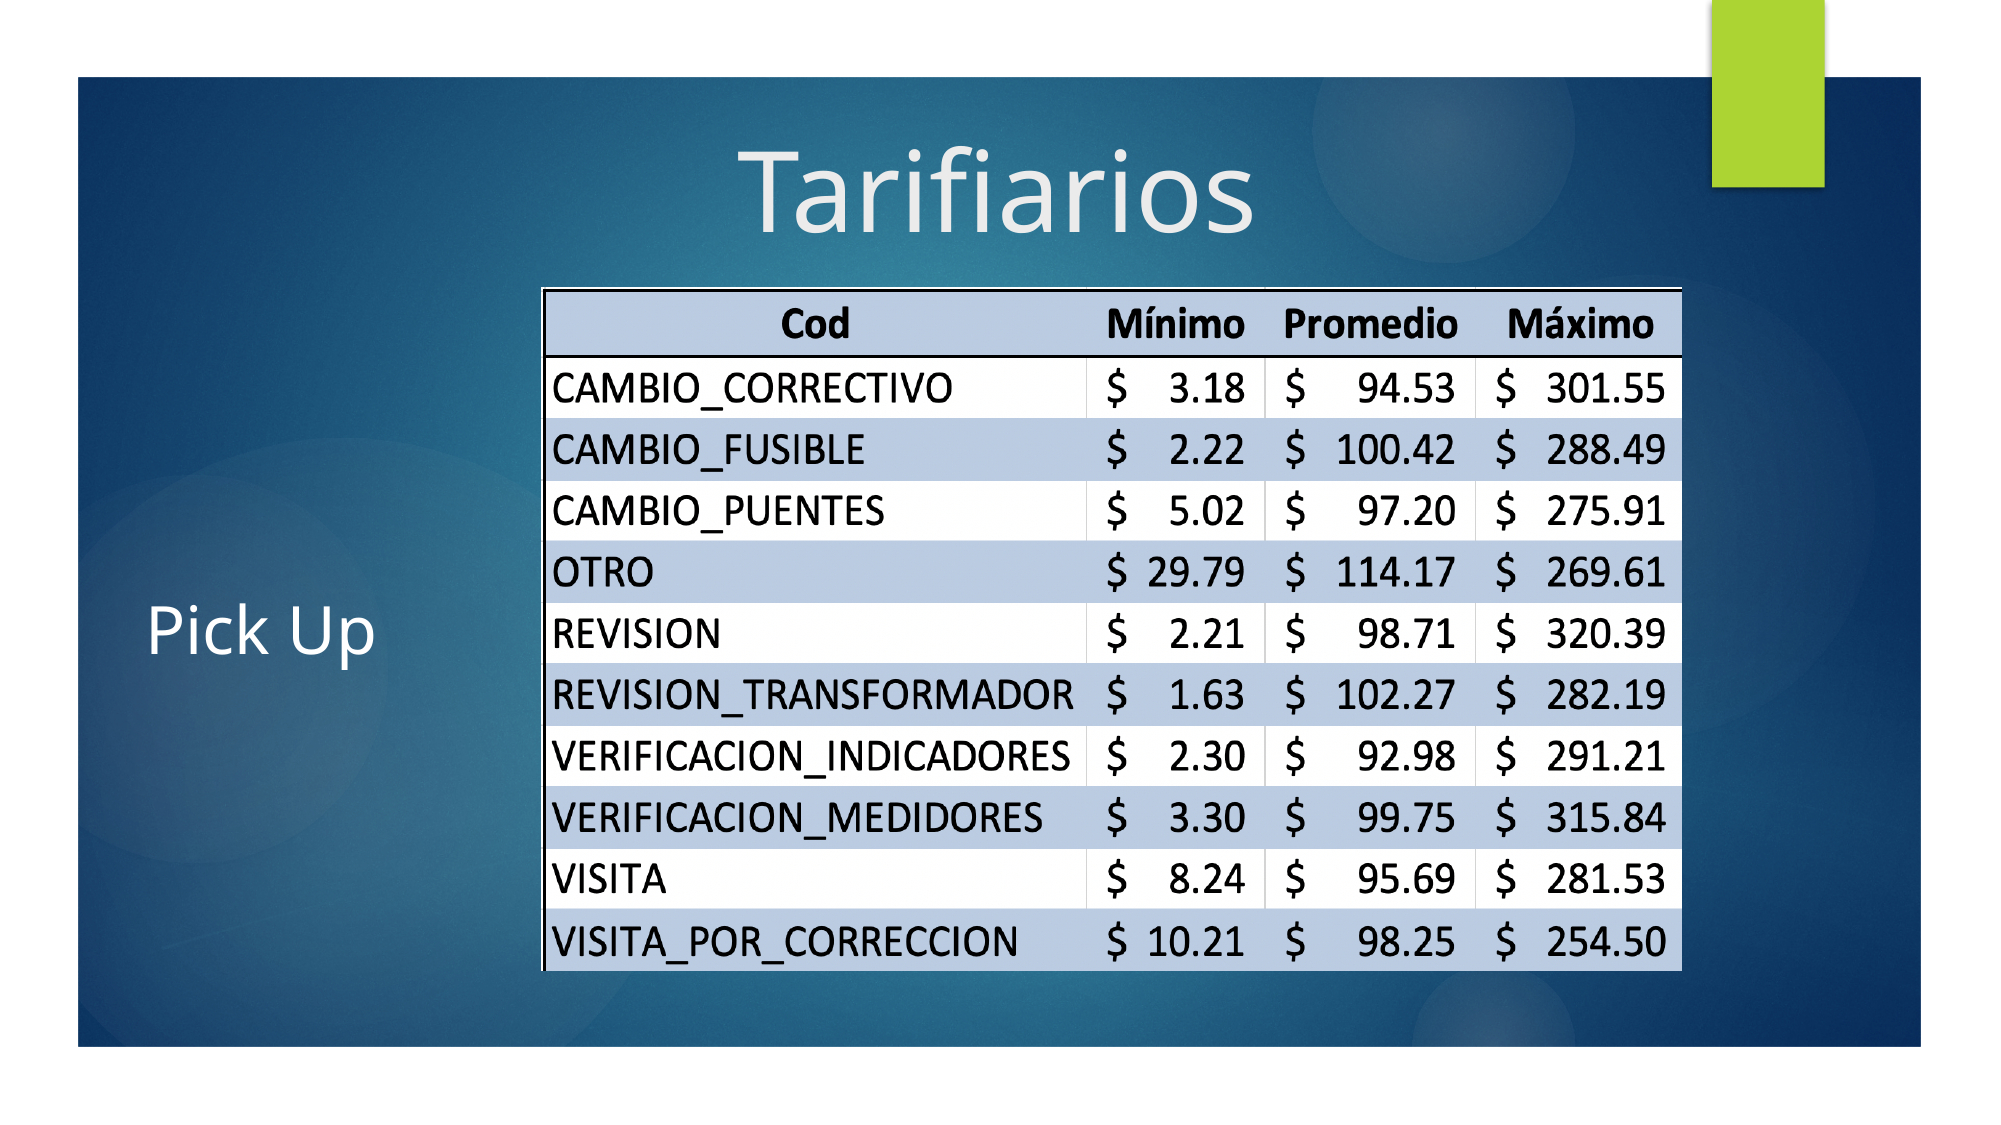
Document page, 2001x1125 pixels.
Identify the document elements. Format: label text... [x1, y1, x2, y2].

text_box Pick Up [130, 580, 393, 676]
title Tarifiarios [722, 113, 1278, 263]
picture [541, 287, 1682, 971]
